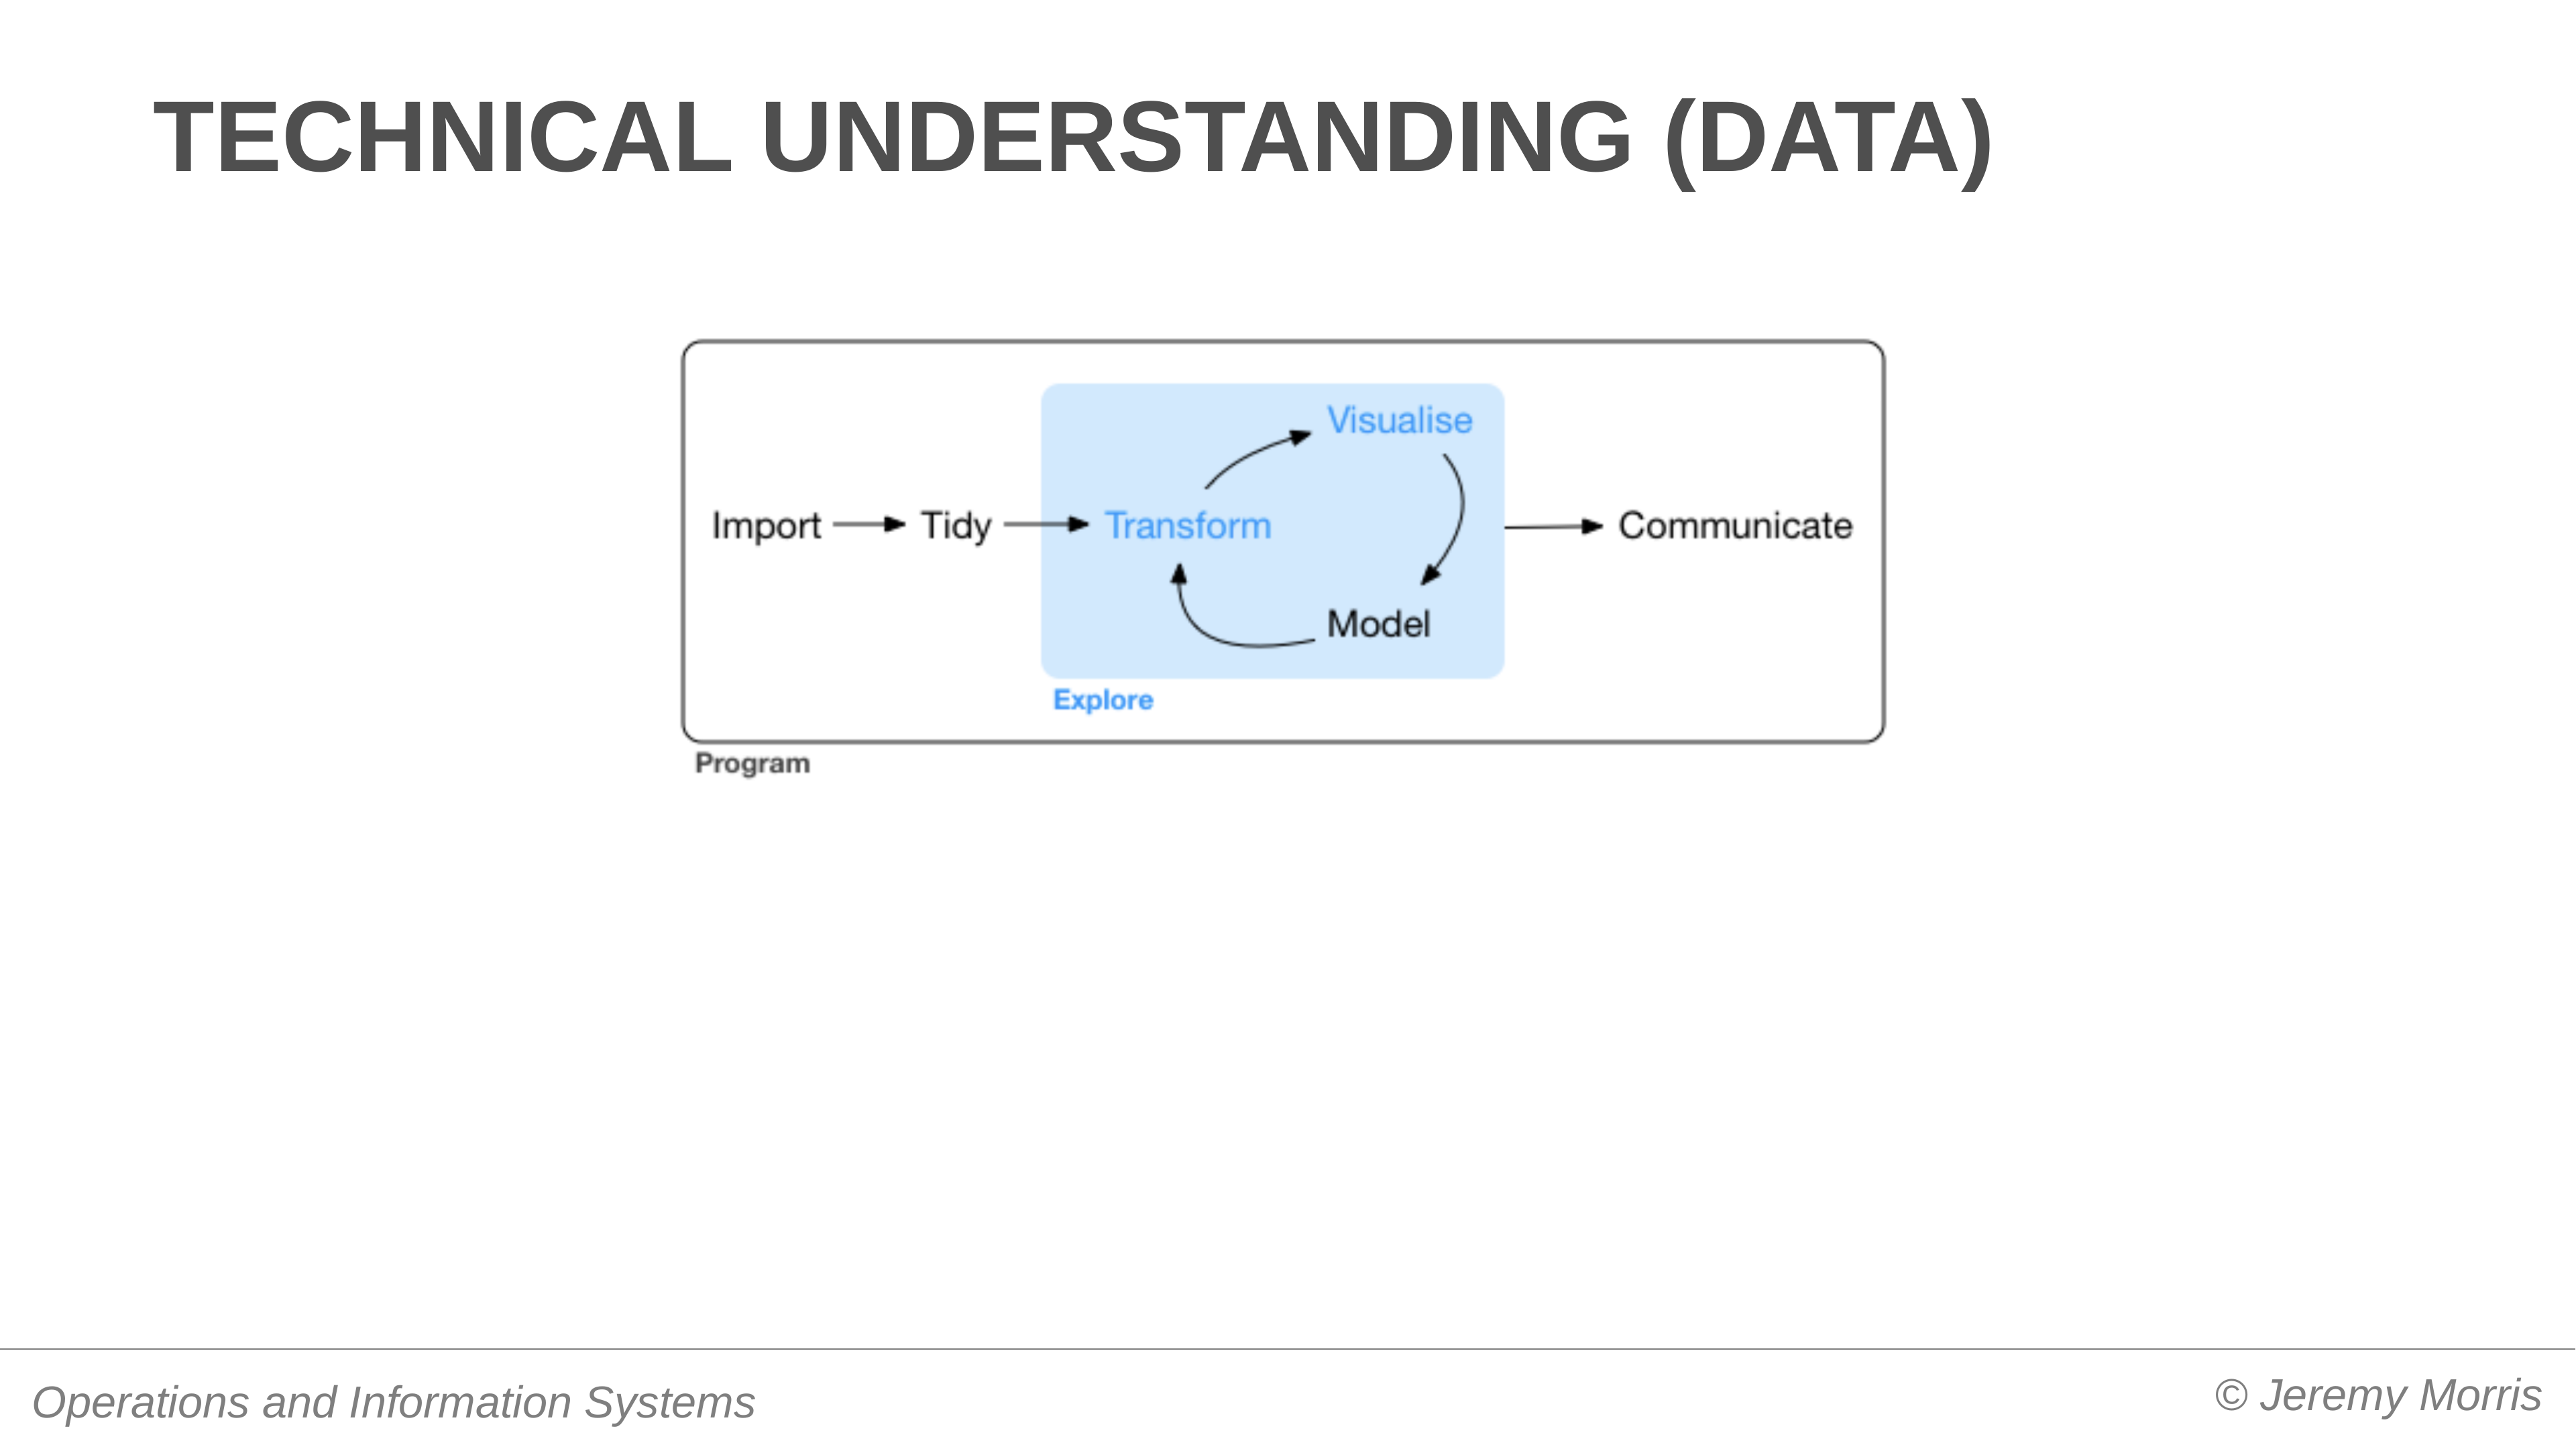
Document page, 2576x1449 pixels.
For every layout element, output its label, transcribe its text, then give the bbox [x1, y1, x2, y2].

title Technical understanding (Data) [128, 53, 2447, 204]
picture [668, 321, 1907, 788]
